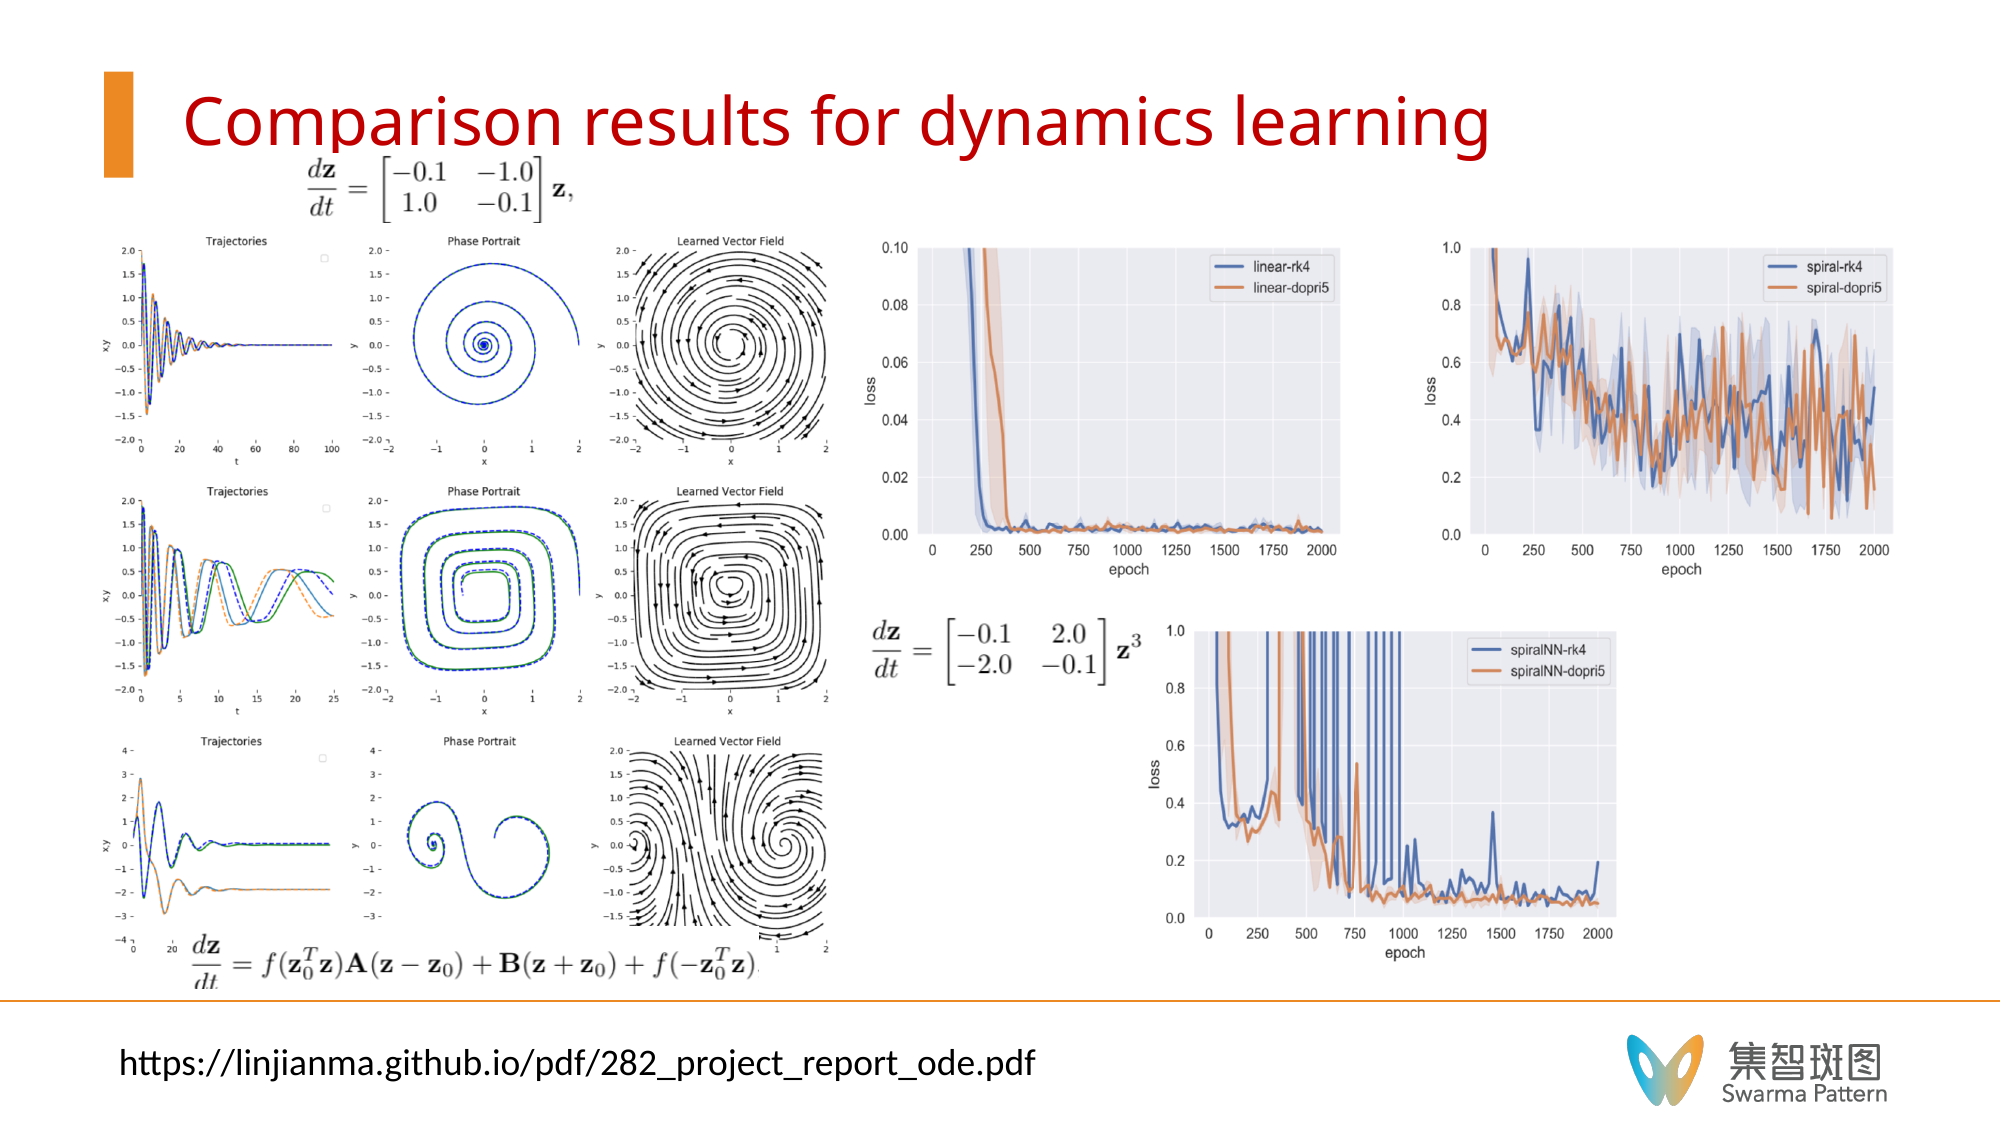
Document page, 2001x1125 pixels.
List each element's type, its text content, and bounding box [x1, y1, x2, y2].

text_box https://linjianma.github.io/pdf/282_project_report_ode.pdf [104, 1030, 1155, 1091]
picture [1621, 1028, 1907, 1113]
text_box [103, 70, 135, 179]
text_box Comparison results for dynamics learning [168, 71, 1847, 167]
picture [93, 153, 1946, 990]
